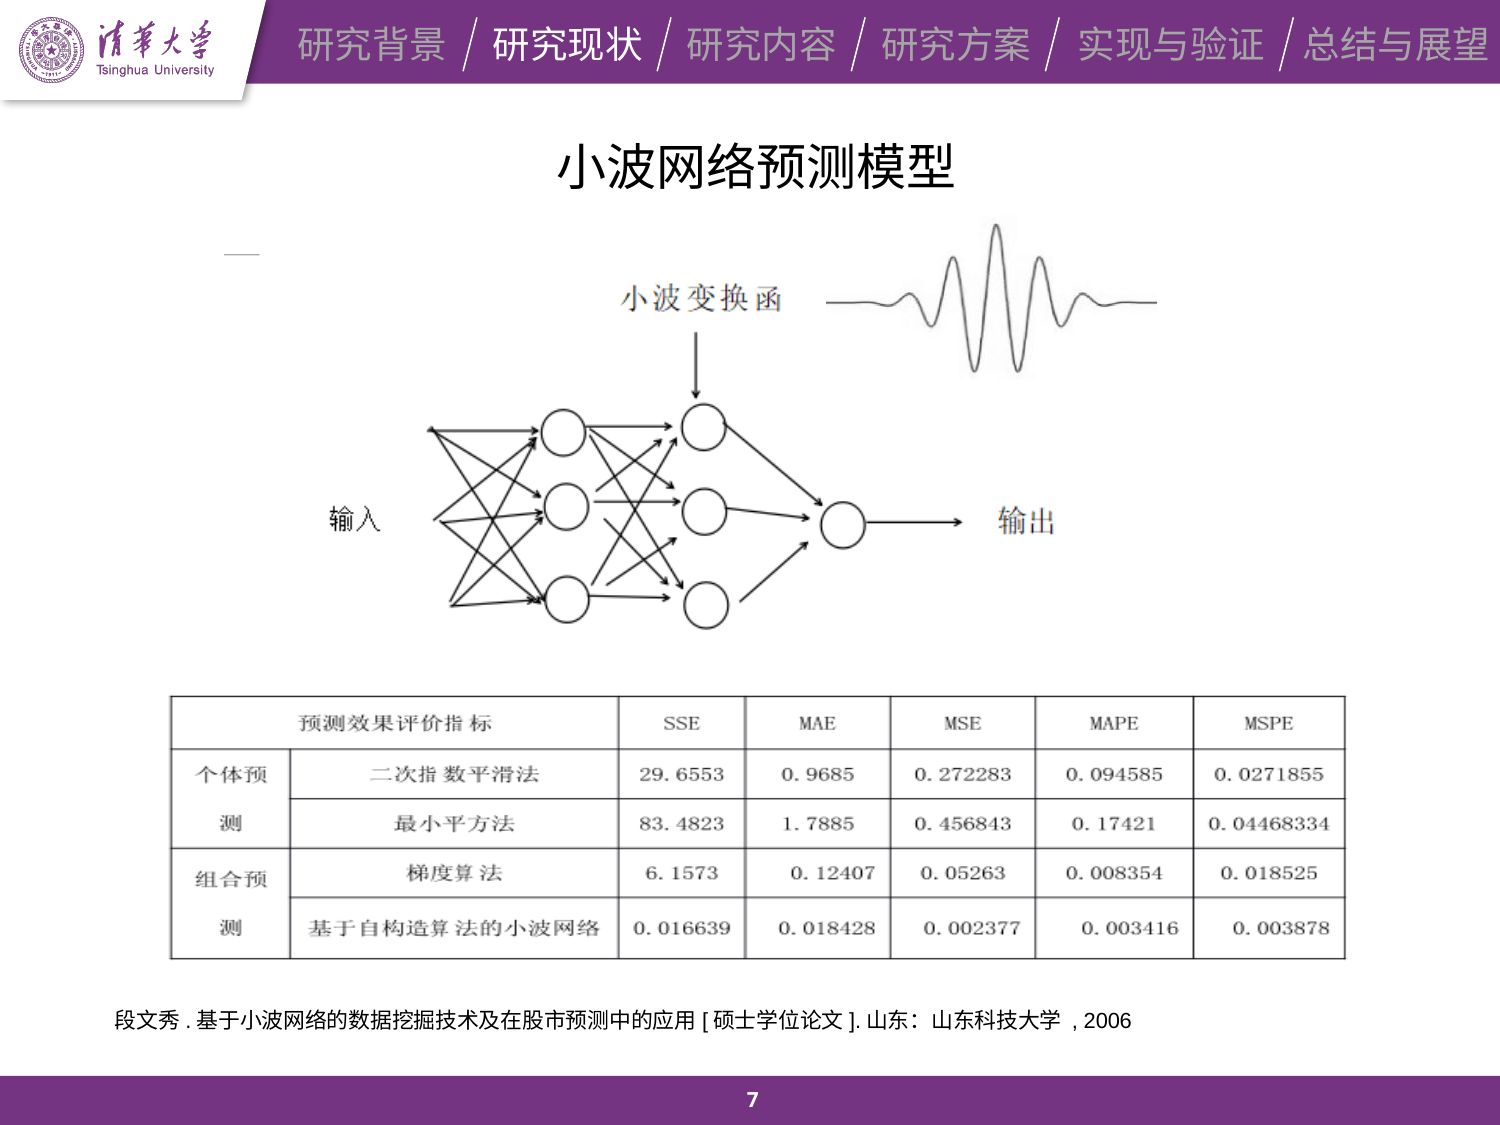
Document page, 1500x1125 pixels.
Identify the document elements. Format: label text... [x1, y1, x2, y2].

text_box 总结与展望 [1287, 13, 1500, 74]
text_box 小波网络预测模型 [489, 107, 1023, 205]
text_box 实现与验证 [1063, 13, 1281, 74]
text_box 研究现状 [477, 13, 658, 74]
text_box 研究内容 [671, 13, 852, 74]
text_box 段文秀.基于小波网络的数据挖掘技术及在股市预测中的应用[硕士学位论文].山东：山东科技大学 , 2006 [100, 999, 1365, 1041]
picture [19, 17, 214, 83]
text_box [1279, 17, 1294, 72]
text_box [656, 17, 672, 72]
text_box 研究方案 [866, 13, 1046, 74]
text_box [1045, 17, 1060, 72]
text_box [851, 17, 866, 72]
picture [159, 692, 1365, 970]
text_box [462, 17, 478, 72]
text_box 研究背景 [282, 13, 462, 74]
picture [223, 215, 1157, 652]
